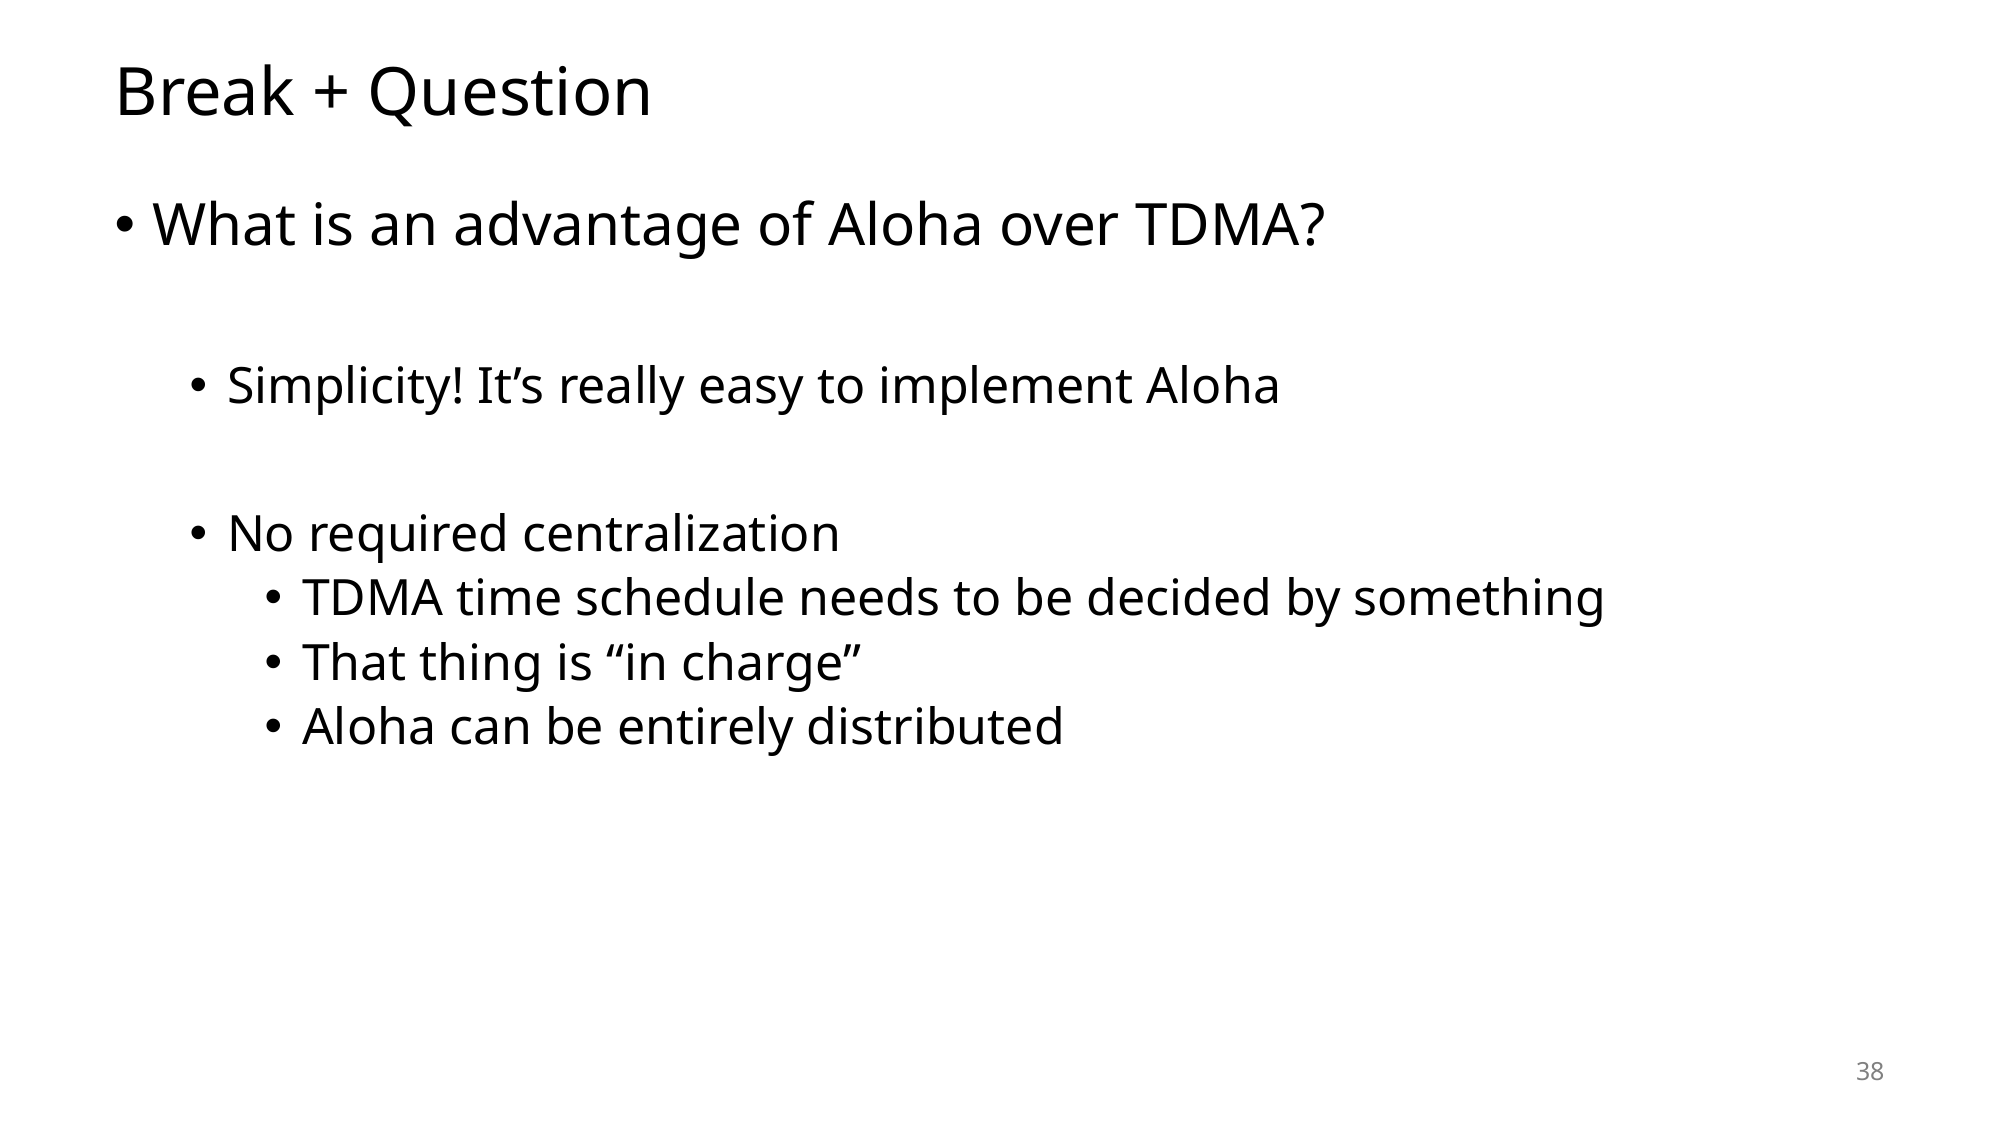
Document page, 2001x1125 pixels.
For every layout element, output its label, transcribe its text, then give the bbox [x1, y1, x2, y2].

slide_number 38 [1749, 1042, 1900, 1103]
title Break + Question [99, 37, 1900, 150]
list What is an advantage of Aloha over TDMA? Simplicity! It’s really easy to implement Aloha No required centralization TDMA time schedule needs to be decided by something That thing is “in charge” Aloha can be entirely distributed [99, 187, 1900, 1013]
